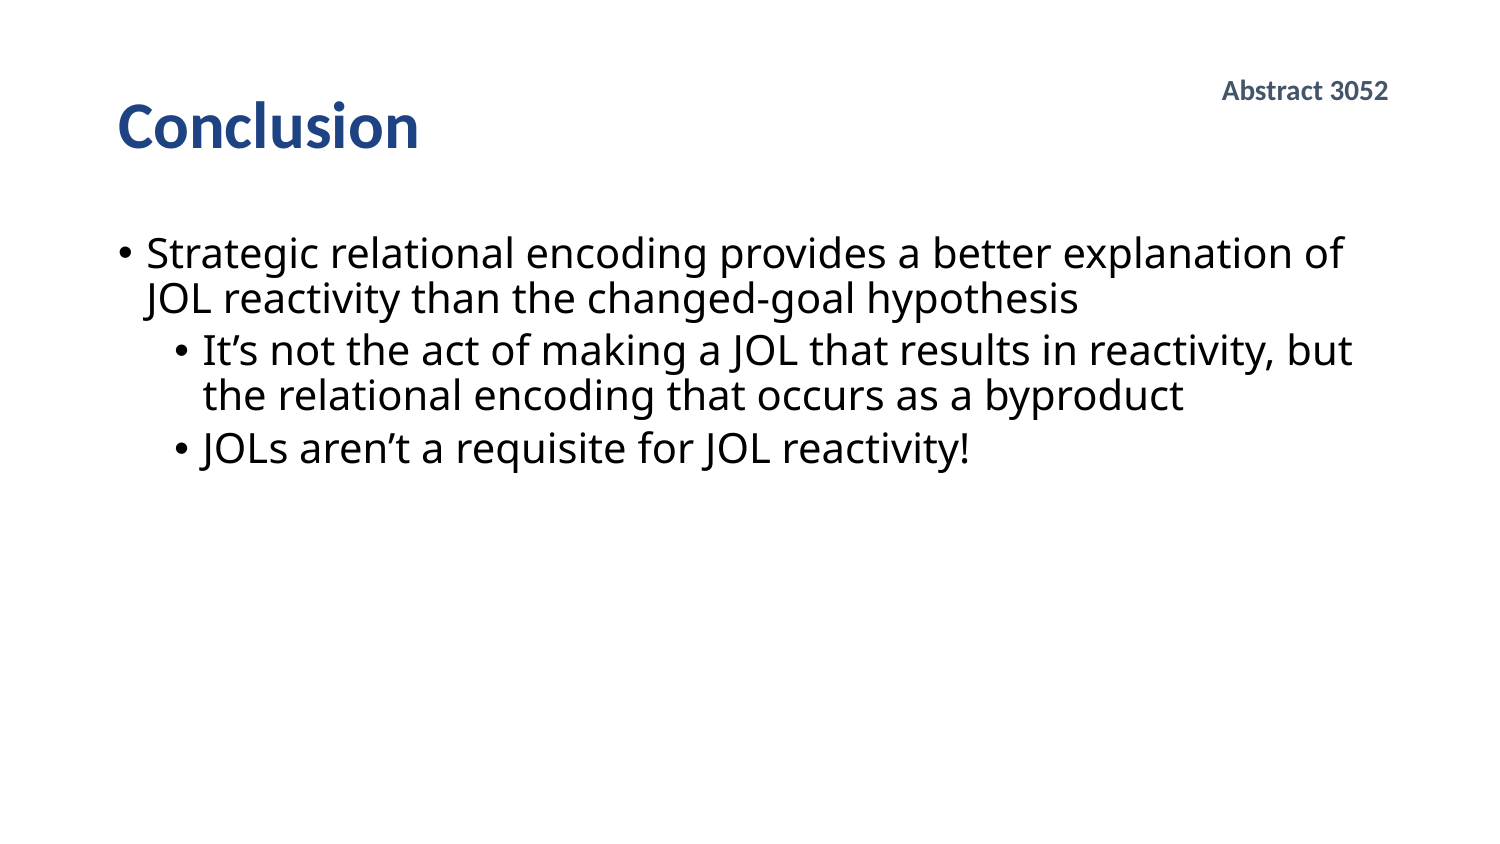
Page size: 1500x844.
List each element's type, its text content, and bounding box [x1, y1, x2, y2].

title Conclusion [103, 44, 1397, 208]
text_box Abstract 3052 [1207, 63, 1500, 114]
list Strategic relational encoding provides a better explanation of JOL reactivity than the changed-goal hypothesis It’s not the act of making a JOL that results in reactivity, but the relational encoding that occurs as a byproduct JOLs aren’t a requisite for JOL reactivity! [103, 224, 1397, 729]
